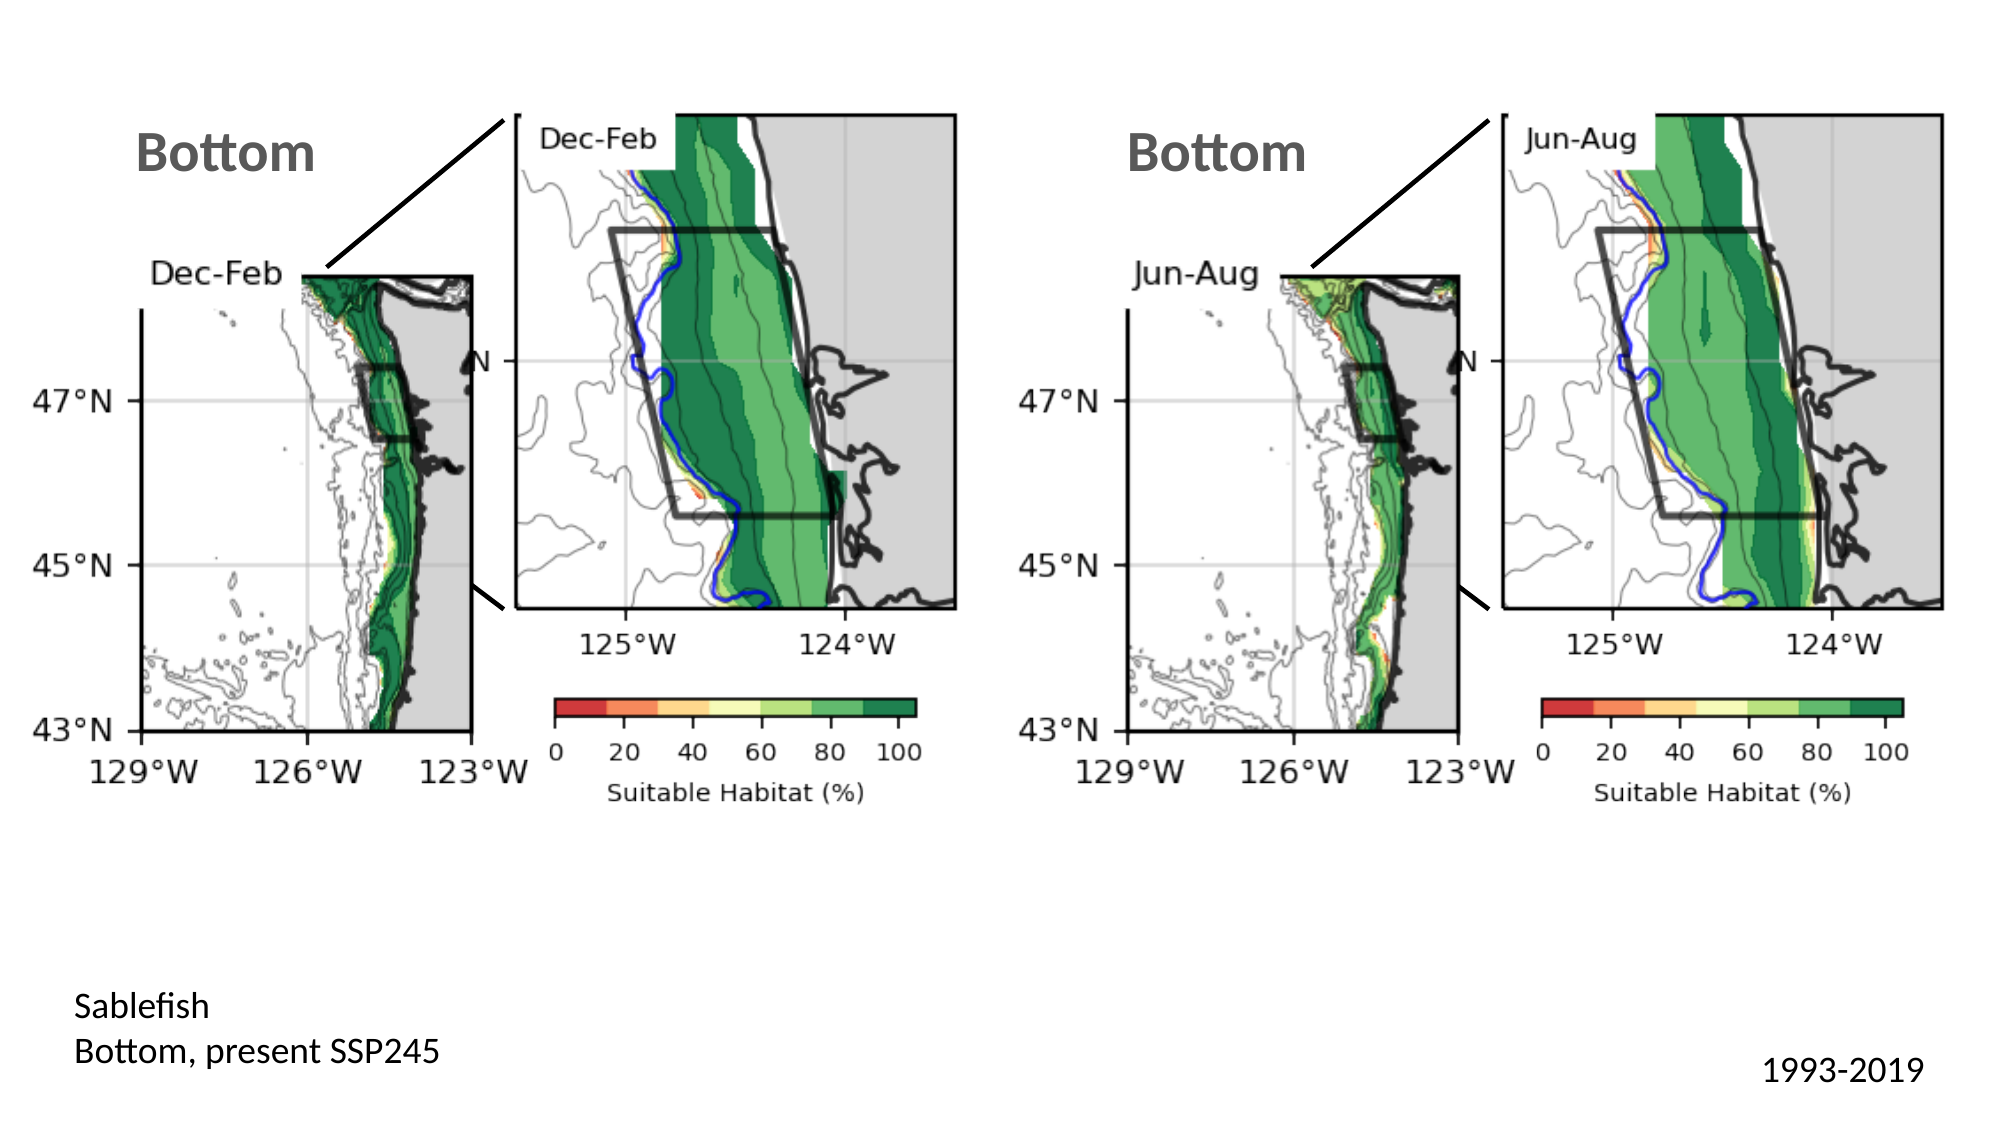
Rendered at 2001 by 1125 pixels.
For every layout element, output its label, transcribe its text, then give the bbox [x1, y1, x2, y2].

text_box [1060, 20, 2000, 816]
text_box Sablefish Bottom, present SSP245 [59, 973, 456, 1079]
text_box 1993-2019 [1746, 1037, 1940, 1097]
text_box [0, 20, 1060, 816]
